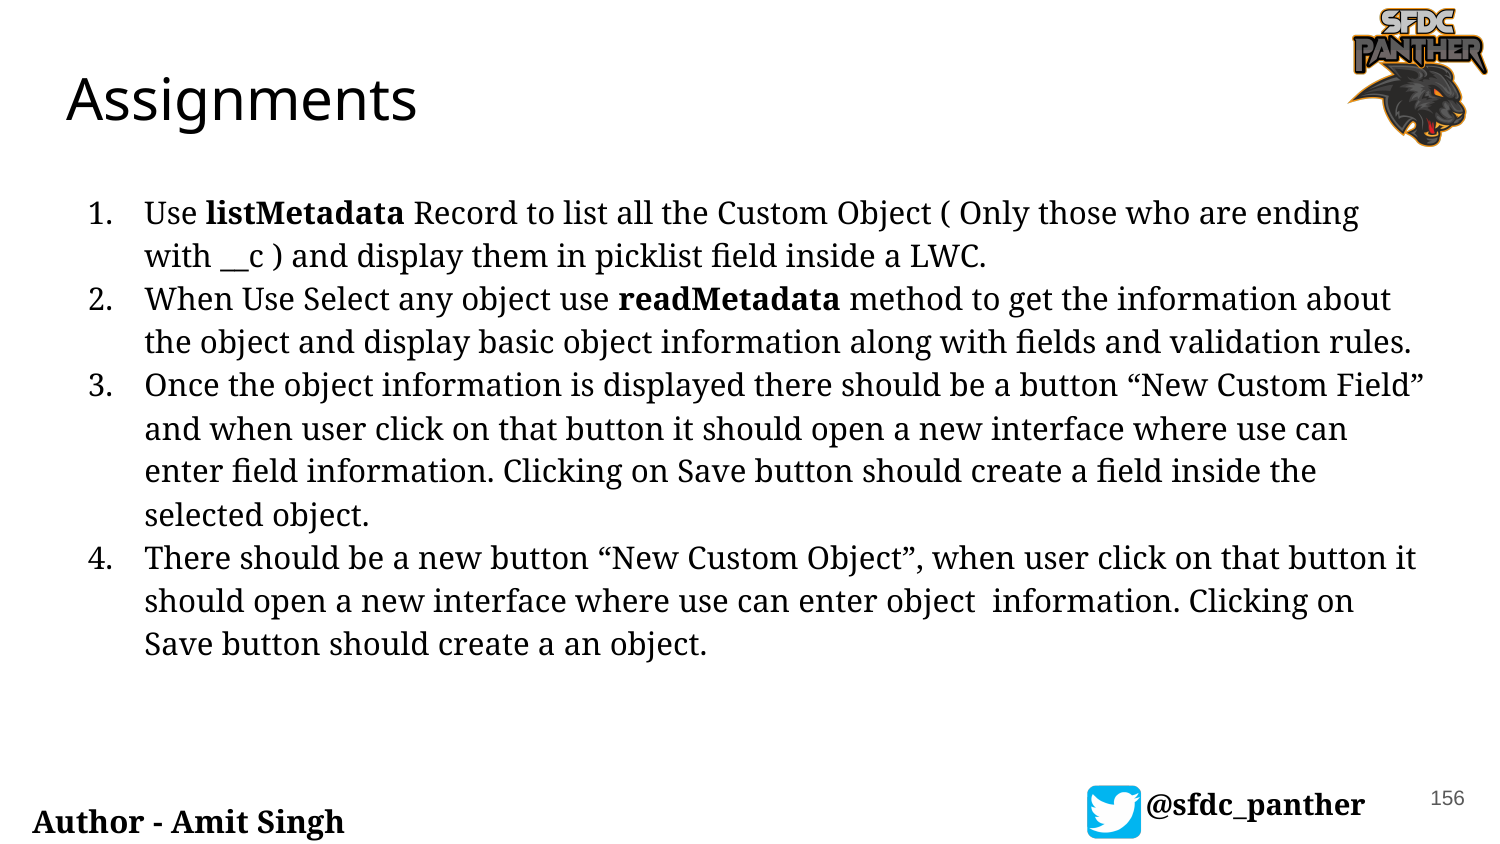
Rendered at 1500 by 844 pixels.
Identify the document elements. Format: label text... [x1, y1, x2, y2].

title Assignments [51, 47, 1449, 142]
picture [1347, 8, 1488, 147]
list Use listMetadata Record to list all the Custom Object ( Only those who are ending with __c ) and display them in picklist field inside a LWC. When Use Select any object use readMetadata method to get the information about the object and display basic object information along with fields and validation rules. Once the object information is displayed there should be a button “New Custom Field” and when user click on that button it should open a new interface where use can enter field information. Clicking on Save button should create a field inside the selected object. There should be a new button “New Custom Object”, when user click on that button it should open a new interface where use can enter object information. Clicking on Save button should create a an object. [51, 172, 1449, 734]
picture [1085, 784, 1144, 842]
slide_number 156 [1389, 764, 1480, 830]
